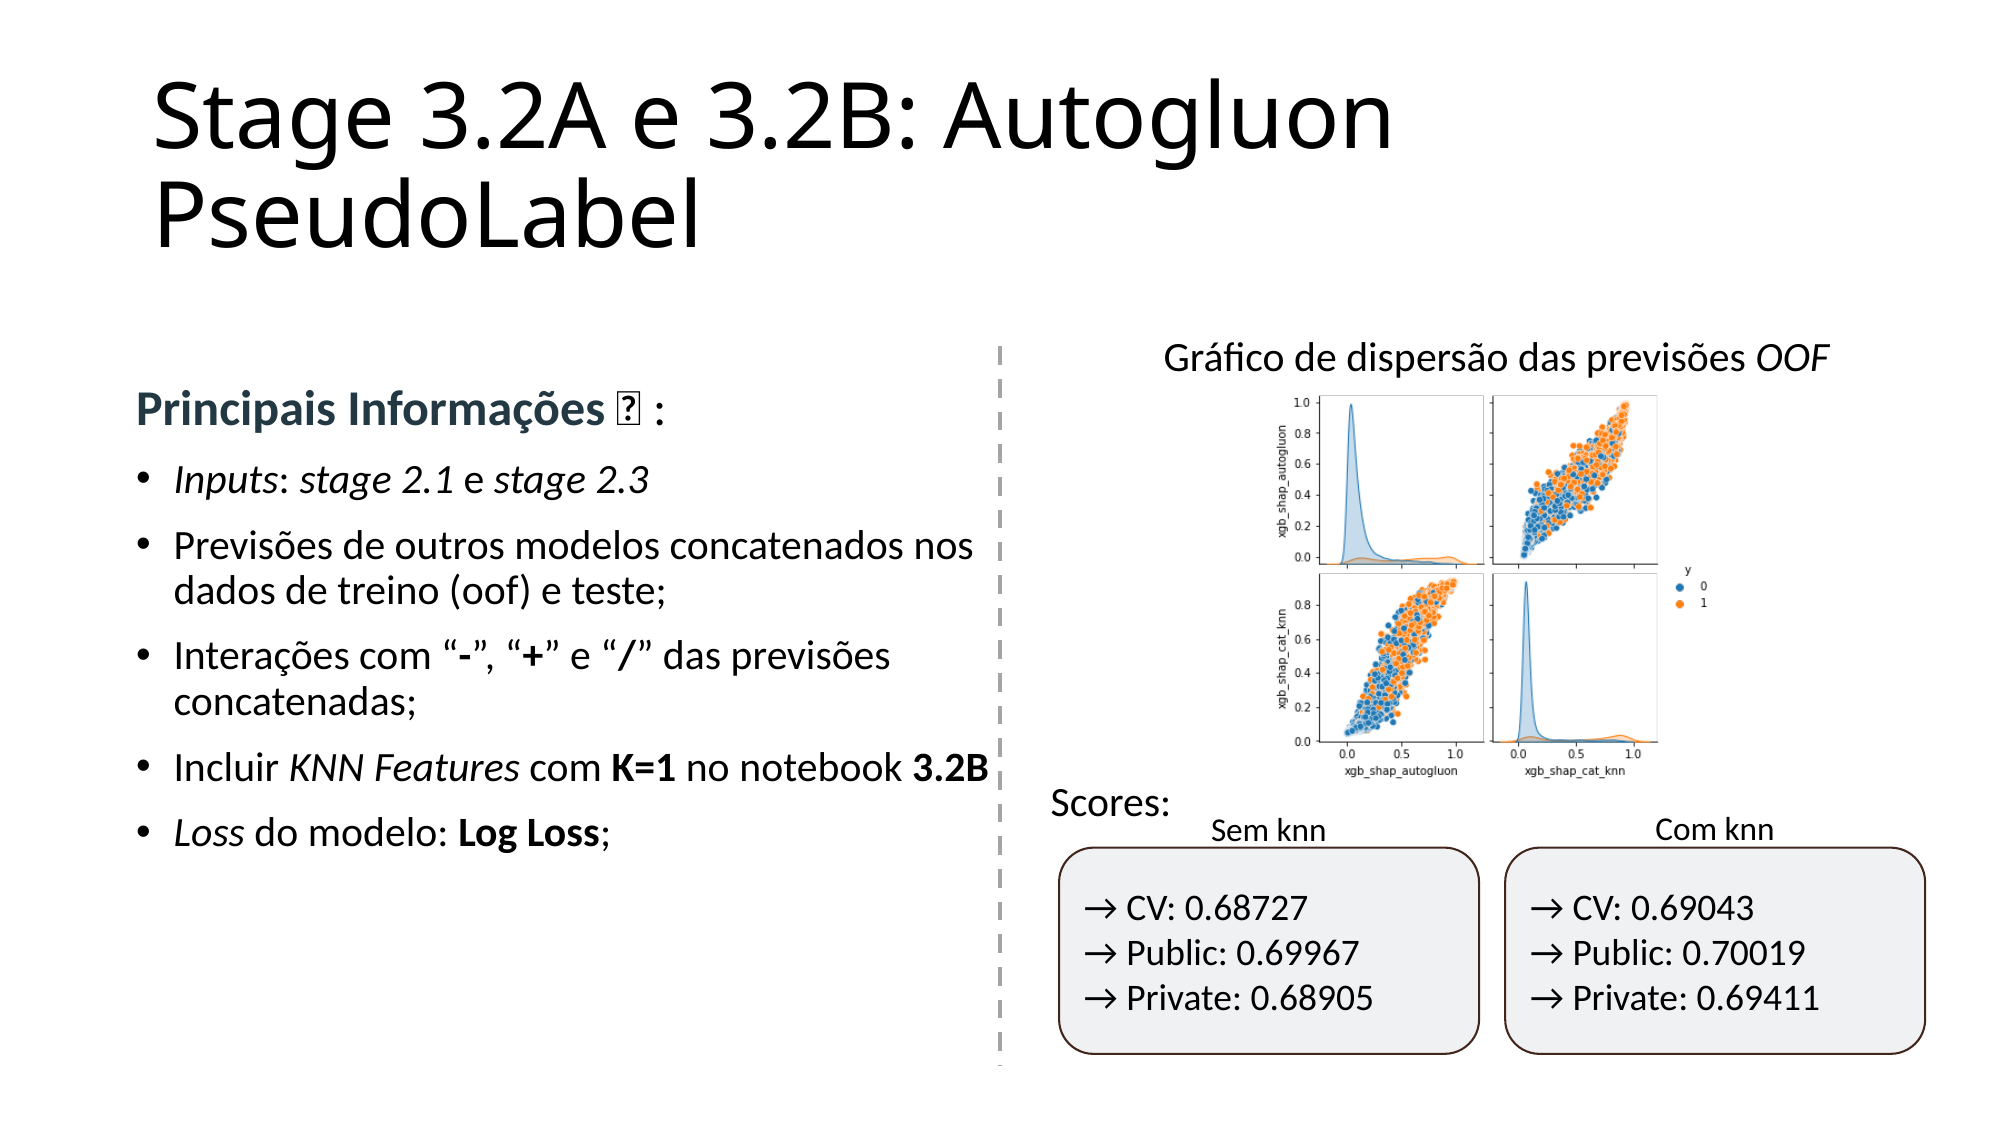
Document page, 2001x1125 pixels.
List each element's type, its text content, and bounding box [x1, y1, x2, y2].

text_box Com knn [1640, 799, 1790, 854]
text_box Gráfico de dispersão das previsões OOF [1148, 322, 1845, 388]
text_box → CV: 0.69043 → Public: 0.70019 → Private: 0.69411 [1504, 846, 1927, 1055]
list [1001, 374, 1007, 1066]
text_box → CV: 0.68727 → Public: 0.69967 → Private: 0.68905 [1058, 846, 1481, 1055]
text_box Sem knn [1196, 801, 1342, 856]
list Principais Informações 📌 : Inputs: stage 2.1 e stage 2.3 Previsões de outros modelos concatenados nos dados de treino (oof) e teste; Interações com “-”, “+” e “/” das previsões concatenadas; Incluir KNN Features com K=1 no notebook 3.2B Loss do modelo: Log Loss; [121, 374, 999, 1066]
picture [1269, 388, 1716, 785]
title Stage 3.2A e 3.2B: Autogluon PseudoLabel [137, 59, 1863, 278]
text_box Scores: [1035, 767, 1187, 832]
